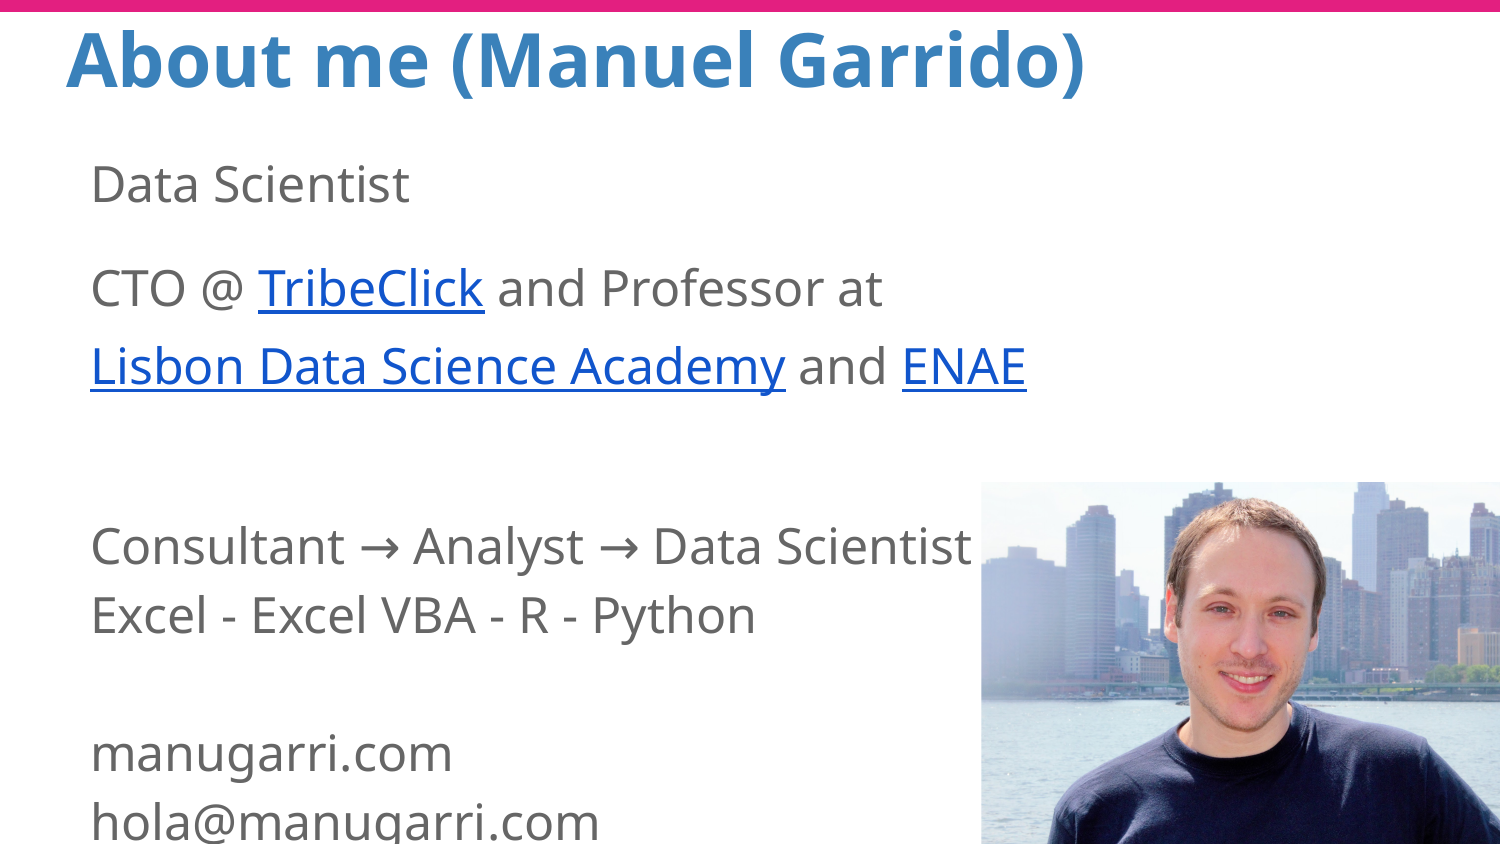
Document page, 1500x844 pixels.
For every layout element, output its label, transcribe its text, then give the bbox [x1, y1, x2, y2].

list Data Scientist CTO @ TribeClick and Professor at Lisbon Data Science Academy and ENAE Consultant → Analyst → Data Scientist Excel - Excel VBA - R - Python manugarri.com hola@manugarri.com [75, 128, 1425, 808]
picture [980, 481, 1500, 844]
title About me (Manuel Garrido) [51, 0, 1449, 114]
